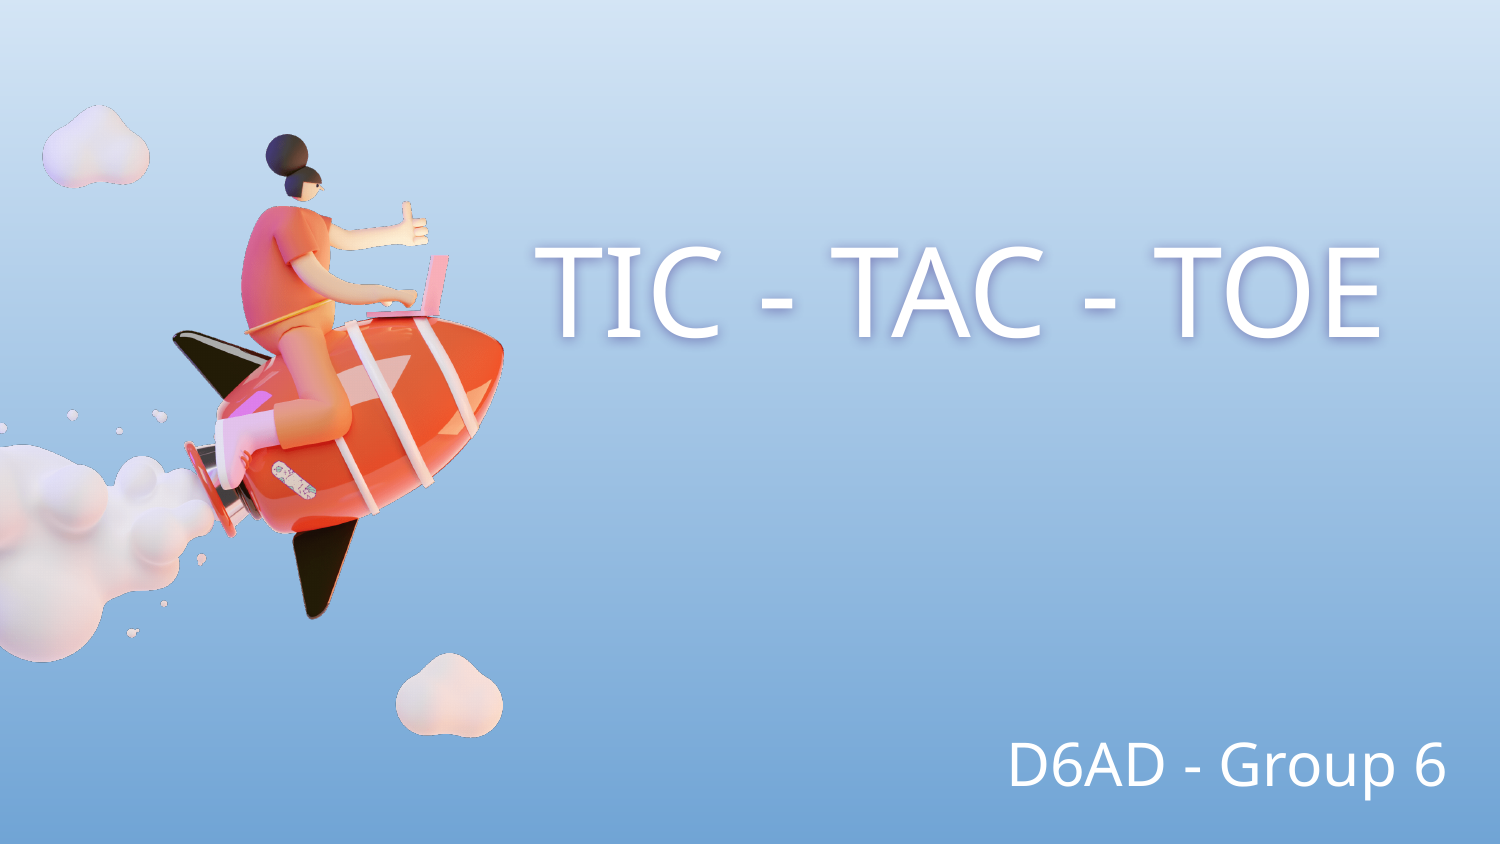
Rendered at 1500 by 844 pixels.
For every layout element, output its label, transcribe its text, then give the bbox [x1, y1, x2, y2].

text_box D6AD - Group 6 [991, 711, 1479, 814]
title TIC - TAC - TOE [534, 150, 1500, 445]
picture [0, 105, 504, 738]
